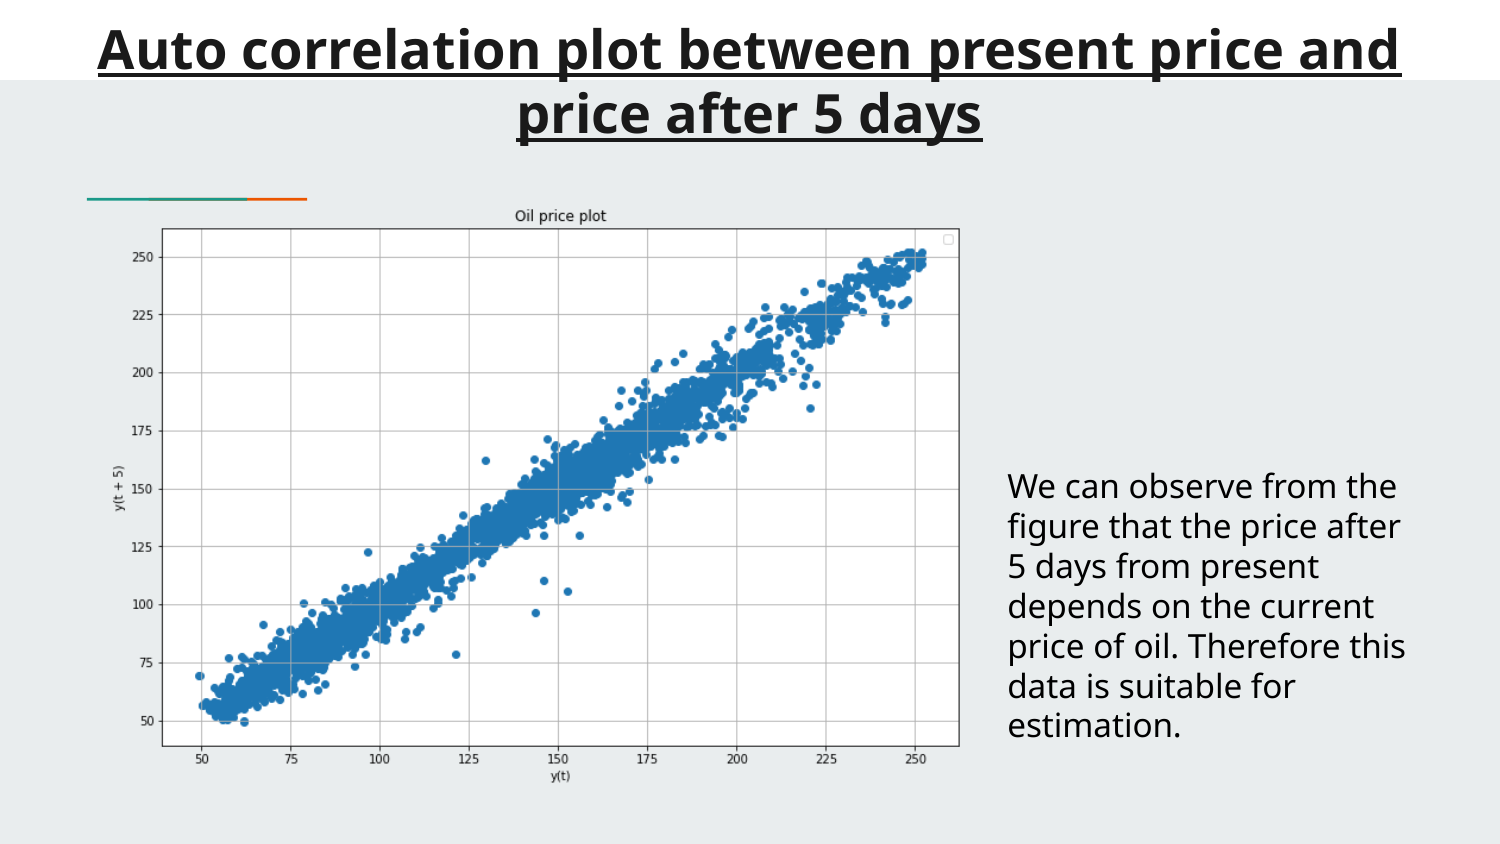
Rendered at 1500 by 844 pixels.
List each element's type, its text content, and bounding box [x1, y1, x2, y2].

text_box We can observe from the figure that the price after 5 days from present depends on the current price of oil. Therefore this data is suitable for estimation. [992, 450, 1437, 760]
text_box Auto correlation plot between present price and price after 5 days [63, 0, 1437, 160]
picture [106, 201, 967, 791]
